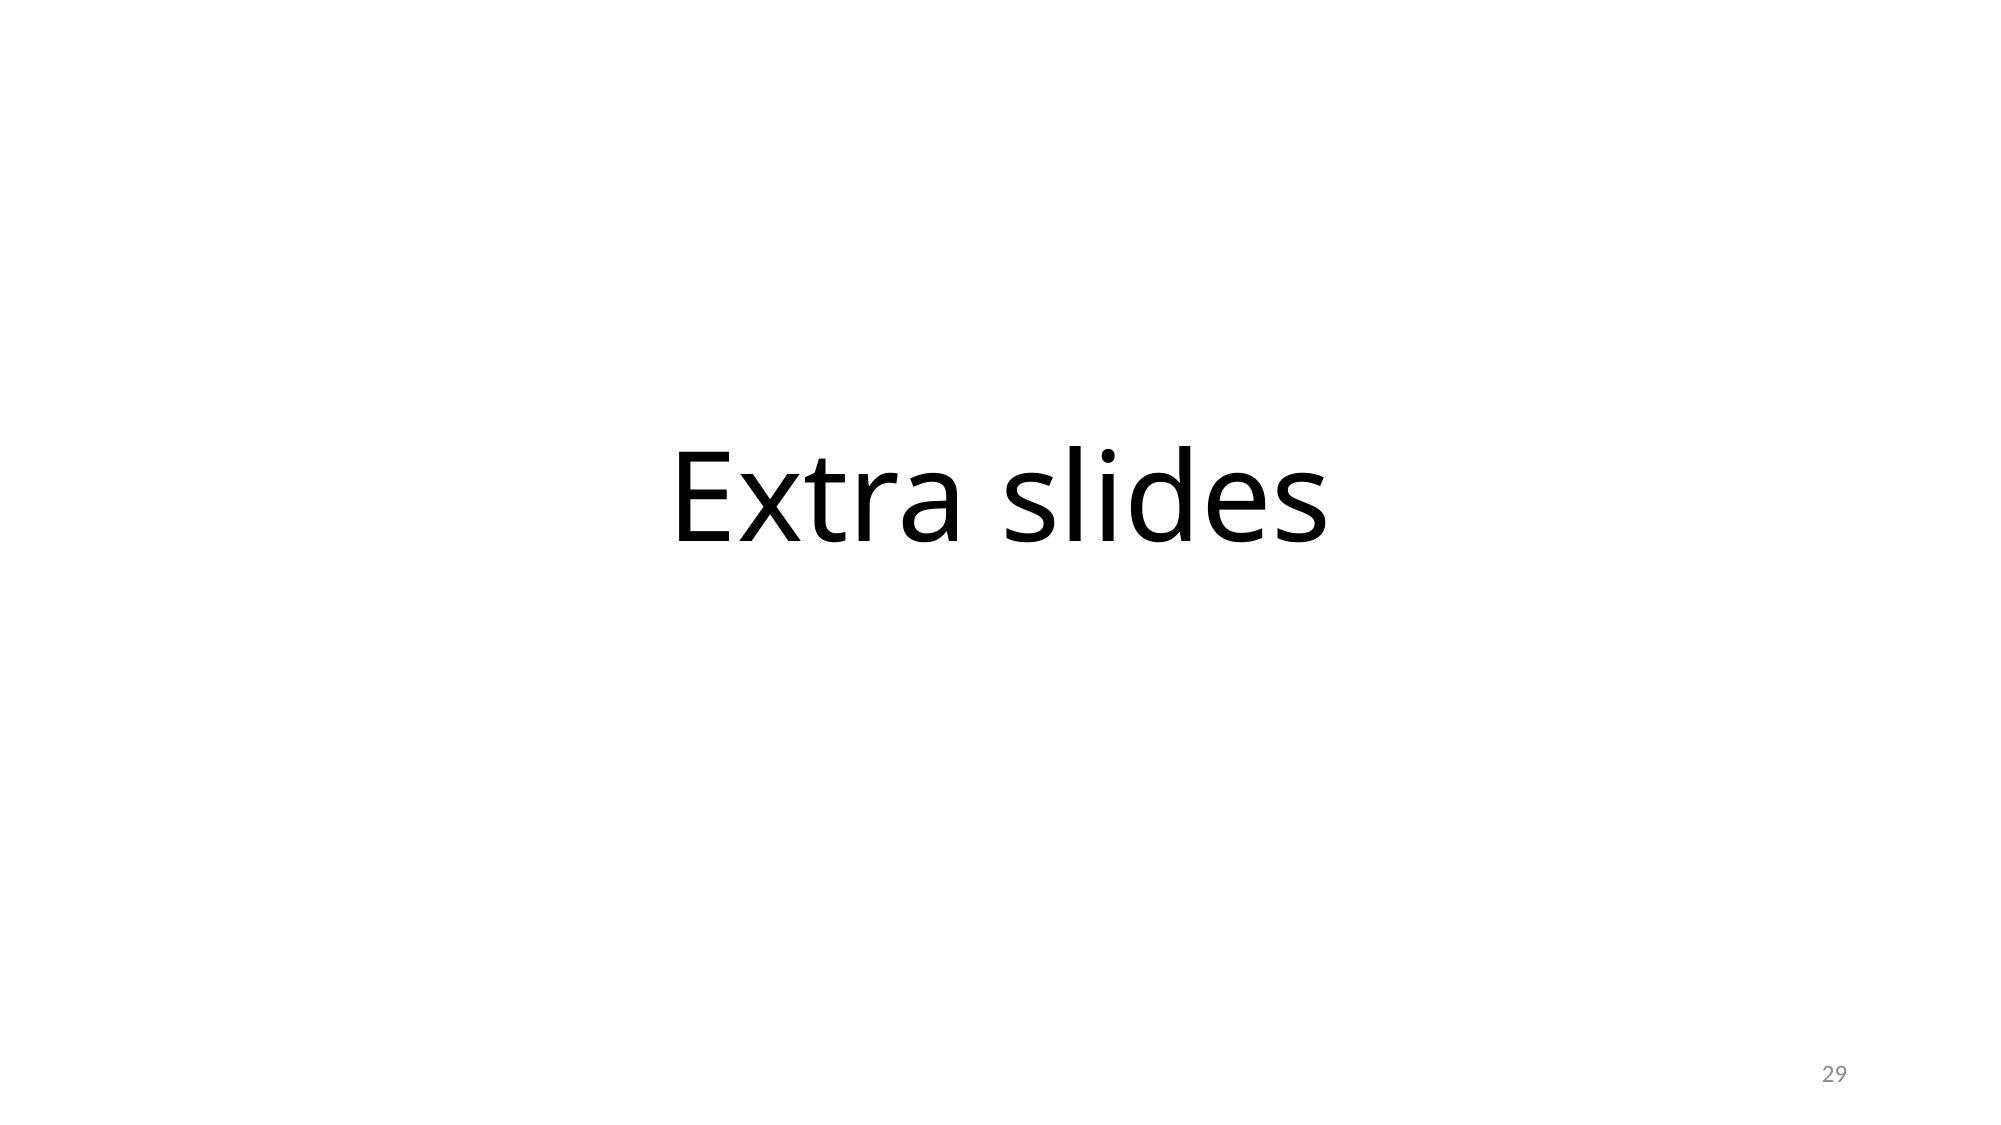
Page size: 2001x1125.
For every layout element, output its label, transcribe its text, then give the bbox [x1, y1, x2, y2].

title Extra slides [249, 184, 1750, 576]
slide_number 29 [1412, 1042, 1863, 1103]
